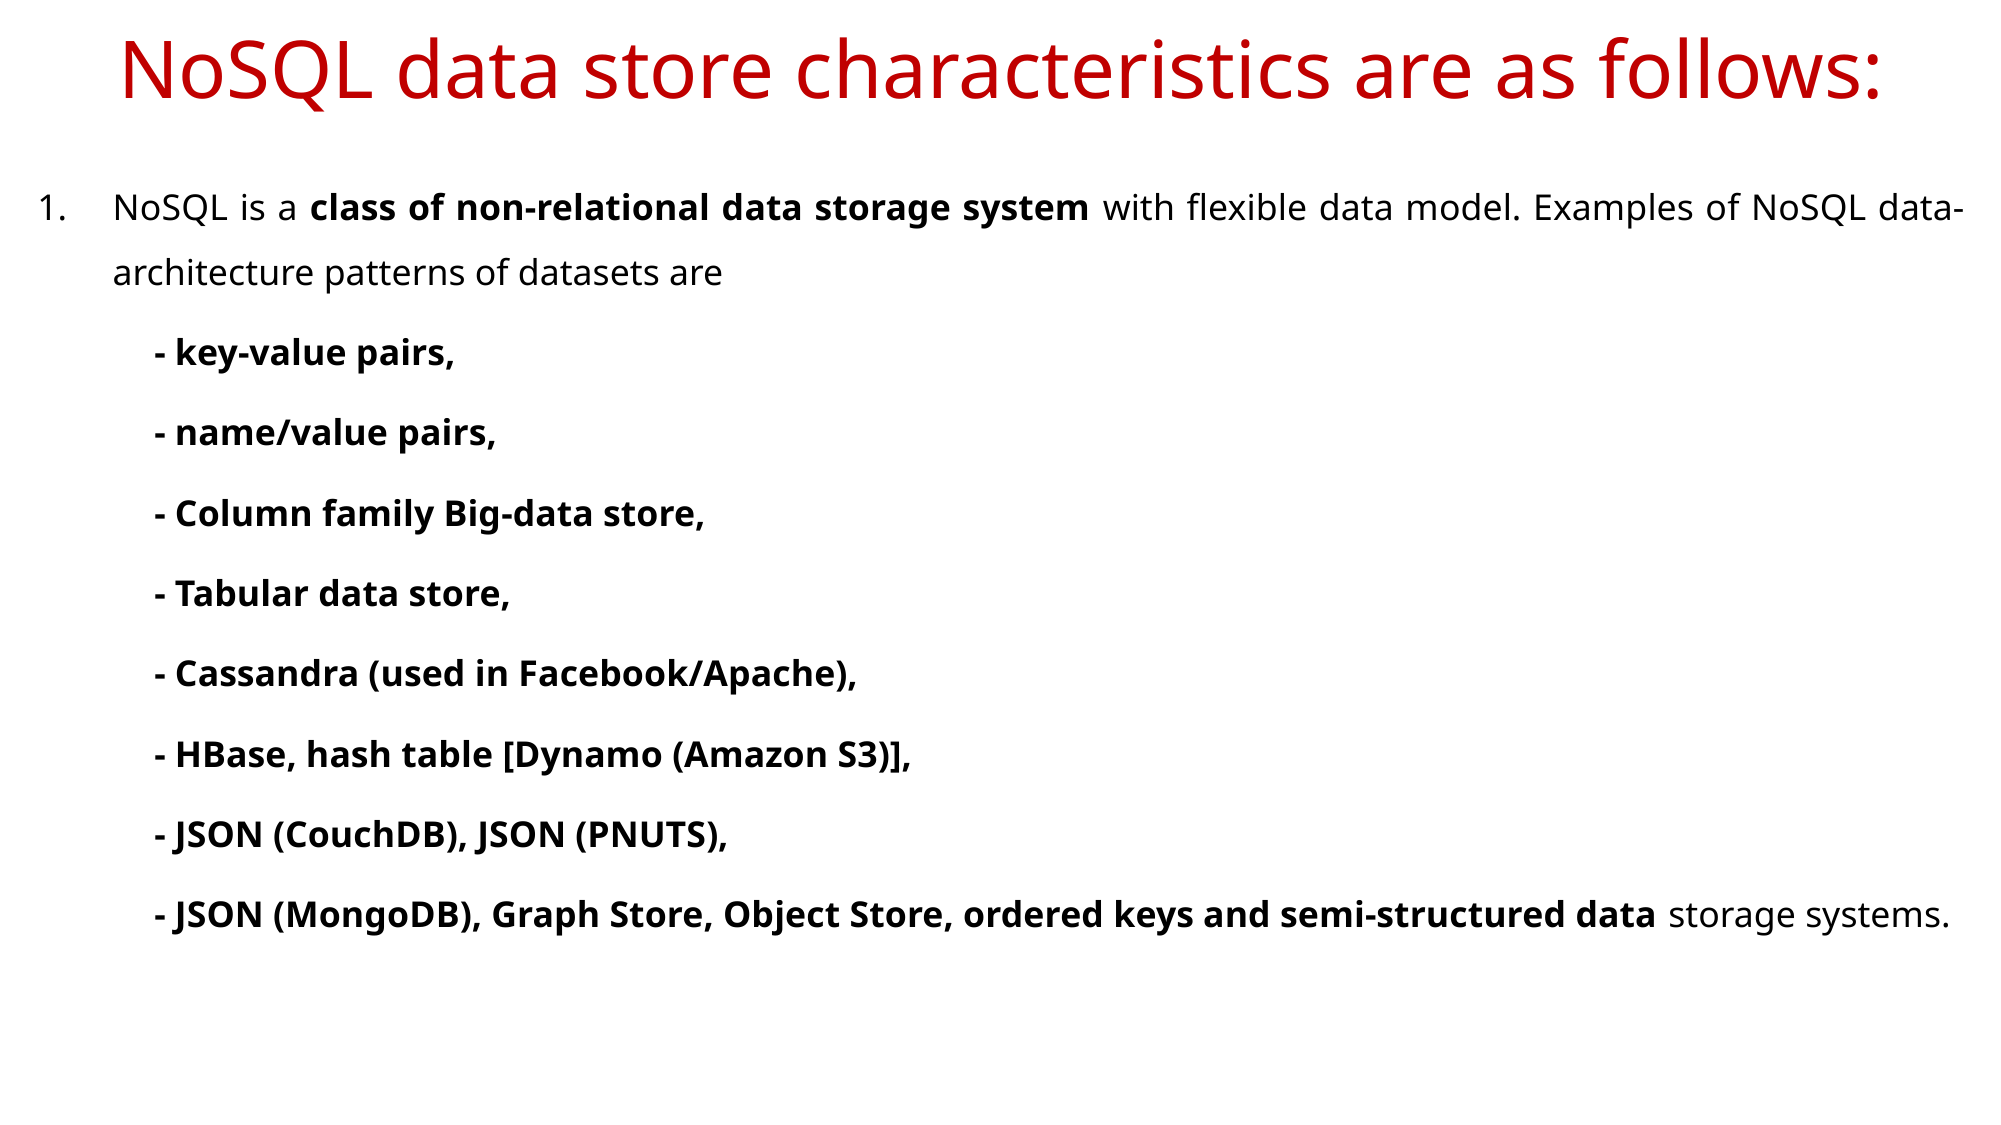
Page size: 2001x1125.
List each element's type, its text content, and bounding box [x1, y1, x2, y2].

title NoSQL data store characteristics are as follows: [22, 0, 1982, 156]
list NoSQL is a class of non-relational data storage system with flexible data model. Examples of NoSQL data-architecture patterns of datasets are - key-value pairs, - name/value pairs, - Column family Big-data store, - Tabular data store, - Cassandra (used in Facebook/Apache), - HBase, hash table [Dynamo (Amazon S3)], - JSON (CouchDB), JSON (PNUTS), - JSON (MongoDB), Graph Store, Object Store, ordered keys and semi-structured data storage systems. [22, 156, 1982, 1009]
